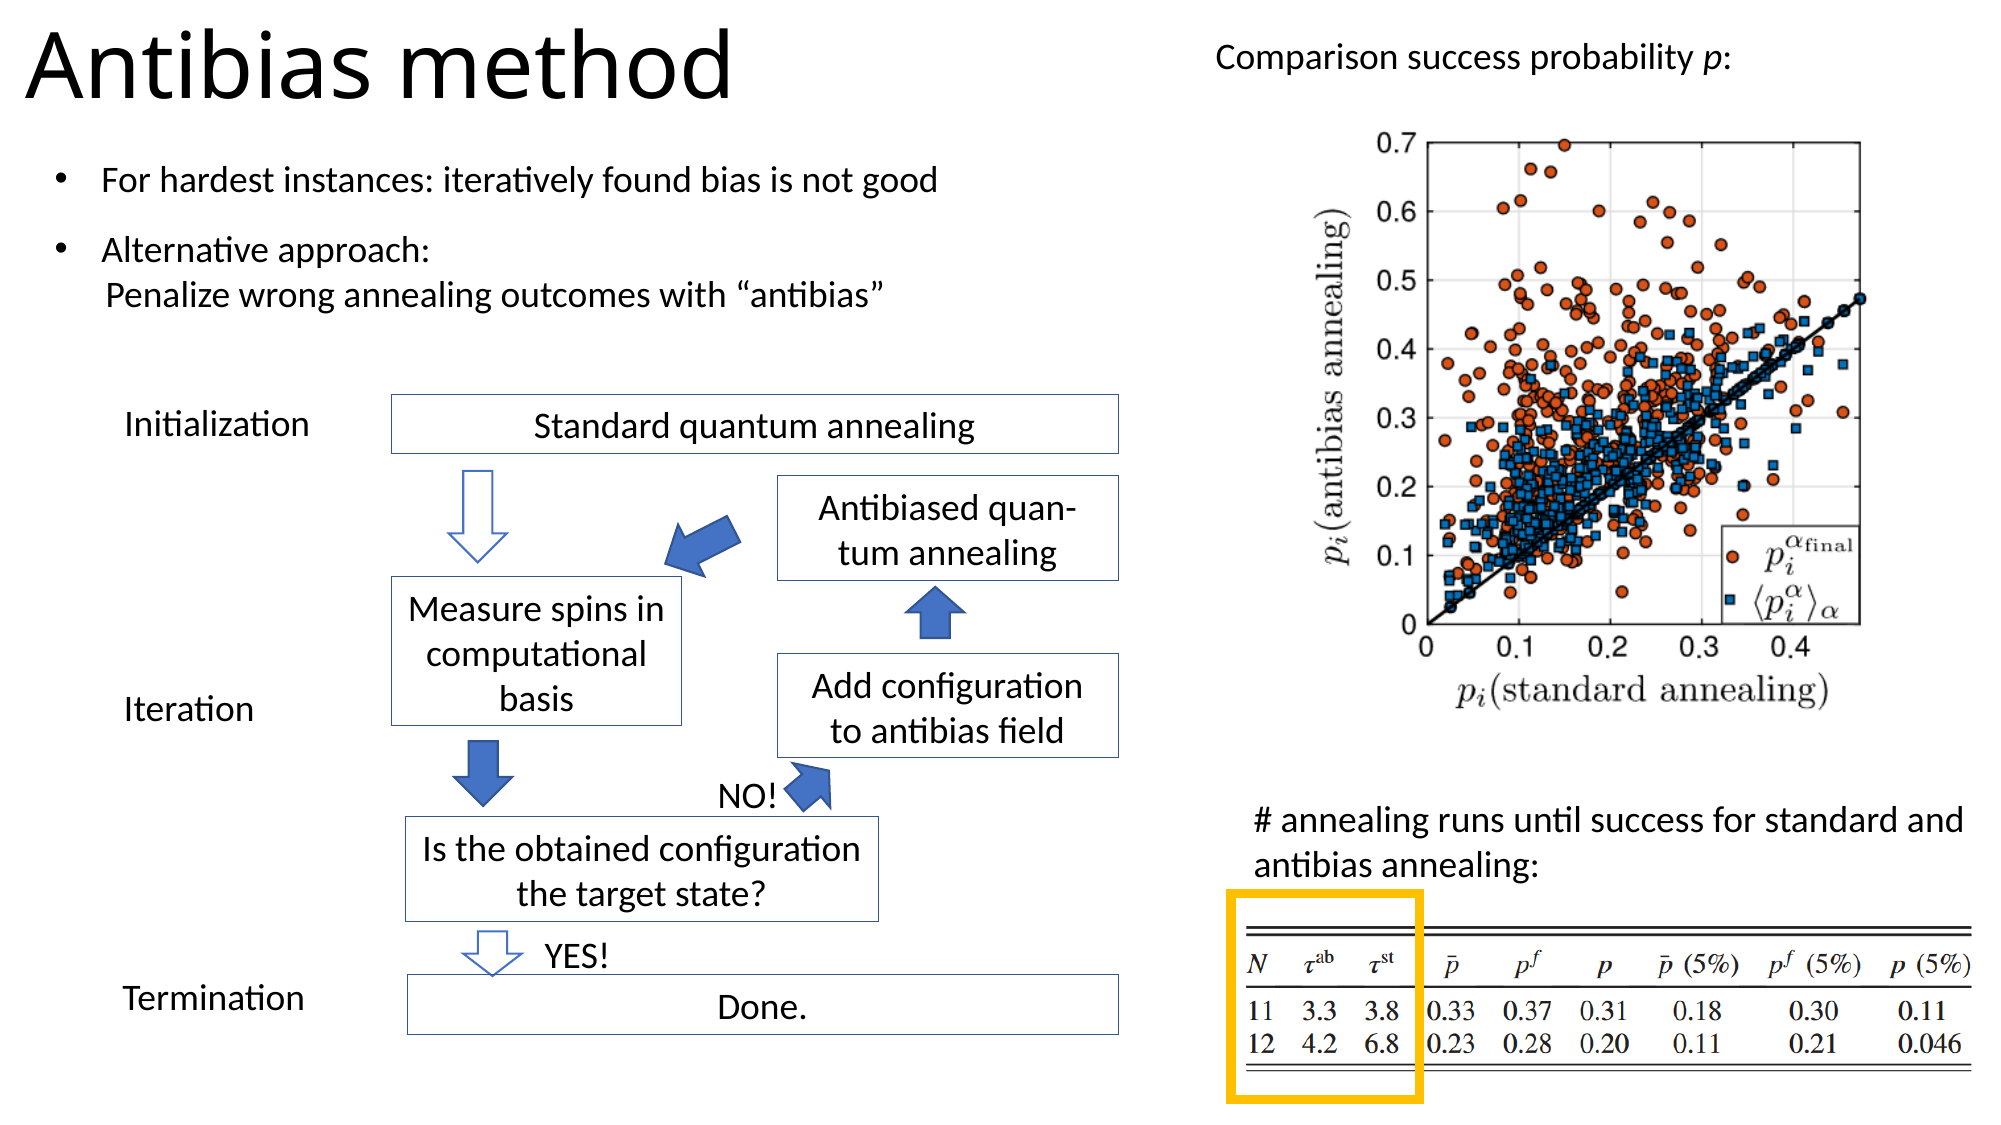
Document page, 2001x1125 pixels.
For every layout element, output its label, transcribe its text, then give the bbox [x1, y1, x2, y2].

picture [1263, 124, 1915, 747]
text_box Done. [407, 974, 1119, 1035]
text_box [446, 469, 510, 564]
text_box [903, 585, 968, 640]
text_box Measure spins in computational basis [391, 576, 682, 726]
text_box Initialization [109, 391, 326, 452]
text_box # annealing runs until success for standard and antibias annealing: [1238, 787, 1981, 893]
text_box [460, 930, 525, 974]
text_box NO! [702, 763, 794, 824]
text_box [1230, 893, 1420, 1101]
text_box Standard quantum annealing [391, 394, 1119, 454]
text_box [789, 761, 832, 813]
text_box Antibiased quan-tum annealing [777, 475, 1119, 581]
text_box [451, 740, 515, 808]
text_box Comparison success probability p: [1200, 24, 1748, 85]
text_box Is the obtained configuration the target state? [405, 816, 879, 922]
picture [1231, 916, 1987, 1100]
text_box For hardest instances: iteratively found bias is not good Alternative approach: Penalize wrong annealing outcomes with “antibias” [39, 147, 955, 413]
text_box Add configuration to antibias field [777, 653, 1119, 758]
text_box Antibias method [10, 1, 1736, 138]
text_box [663, 514, 742, 579]
text_box Termination [107, 965, 321, 1026]
text_box Iteration [109, 676, 270, 737]
text_box YES! [529, 923, 626, 984]
